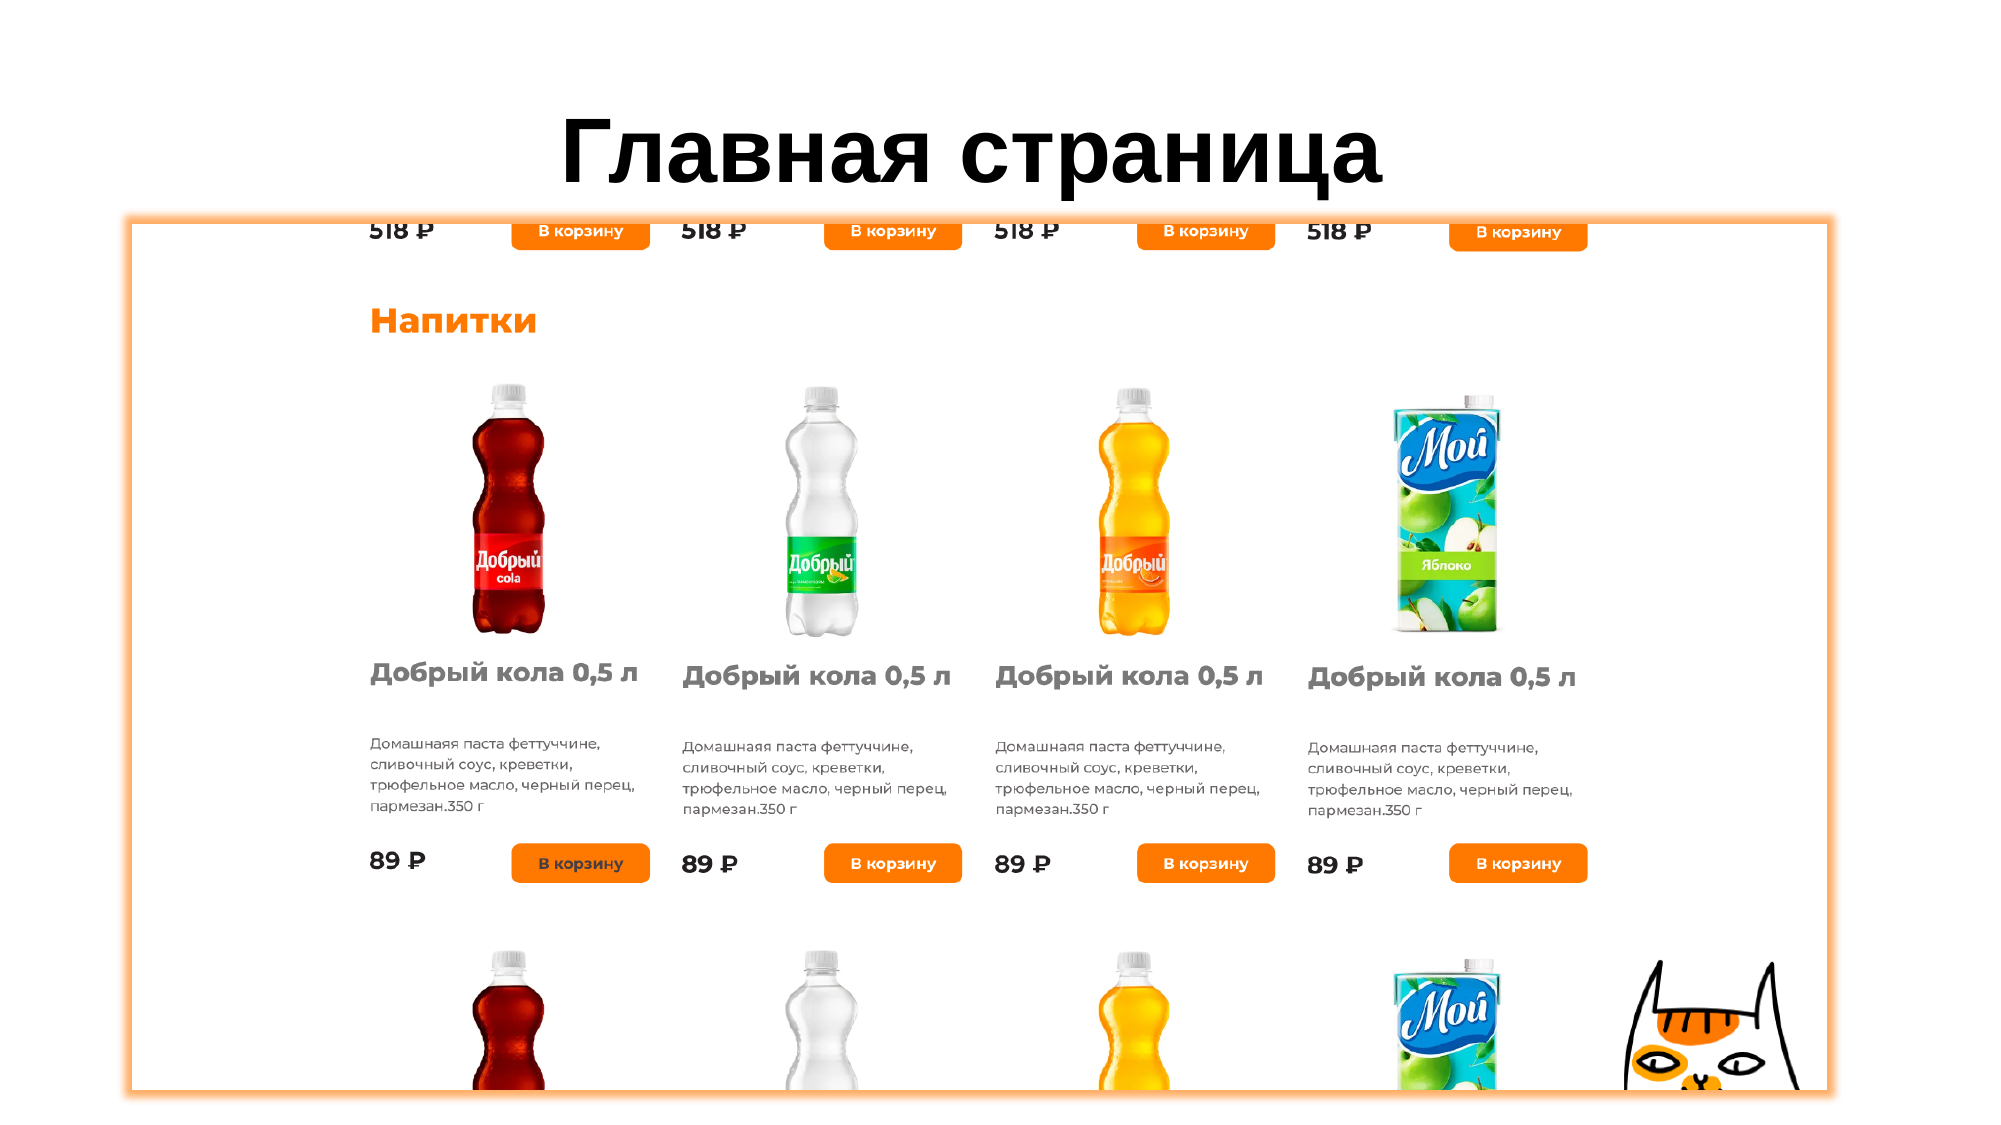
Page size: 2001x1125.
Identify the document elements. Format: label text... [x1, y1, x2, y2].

picture [132, 224, 1827, 1090]
title Главная страница [545, 44, 1414, 209]
